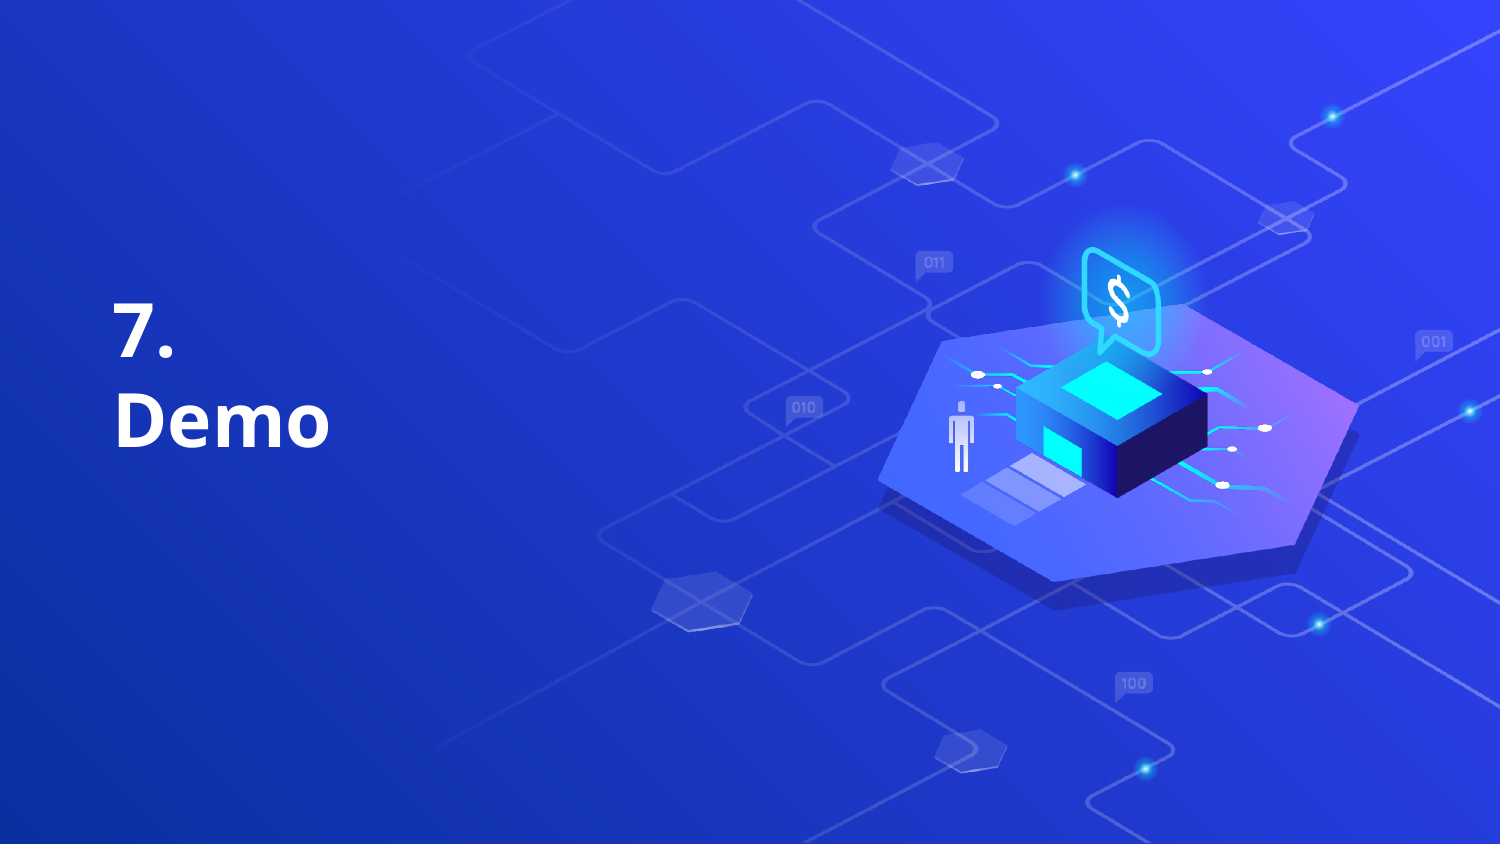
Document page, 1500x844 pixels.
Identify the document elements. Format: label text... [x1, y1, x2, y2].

picture [0, 0, 1500, 844]
title 7. Demo [112, 272, 812, 463]
